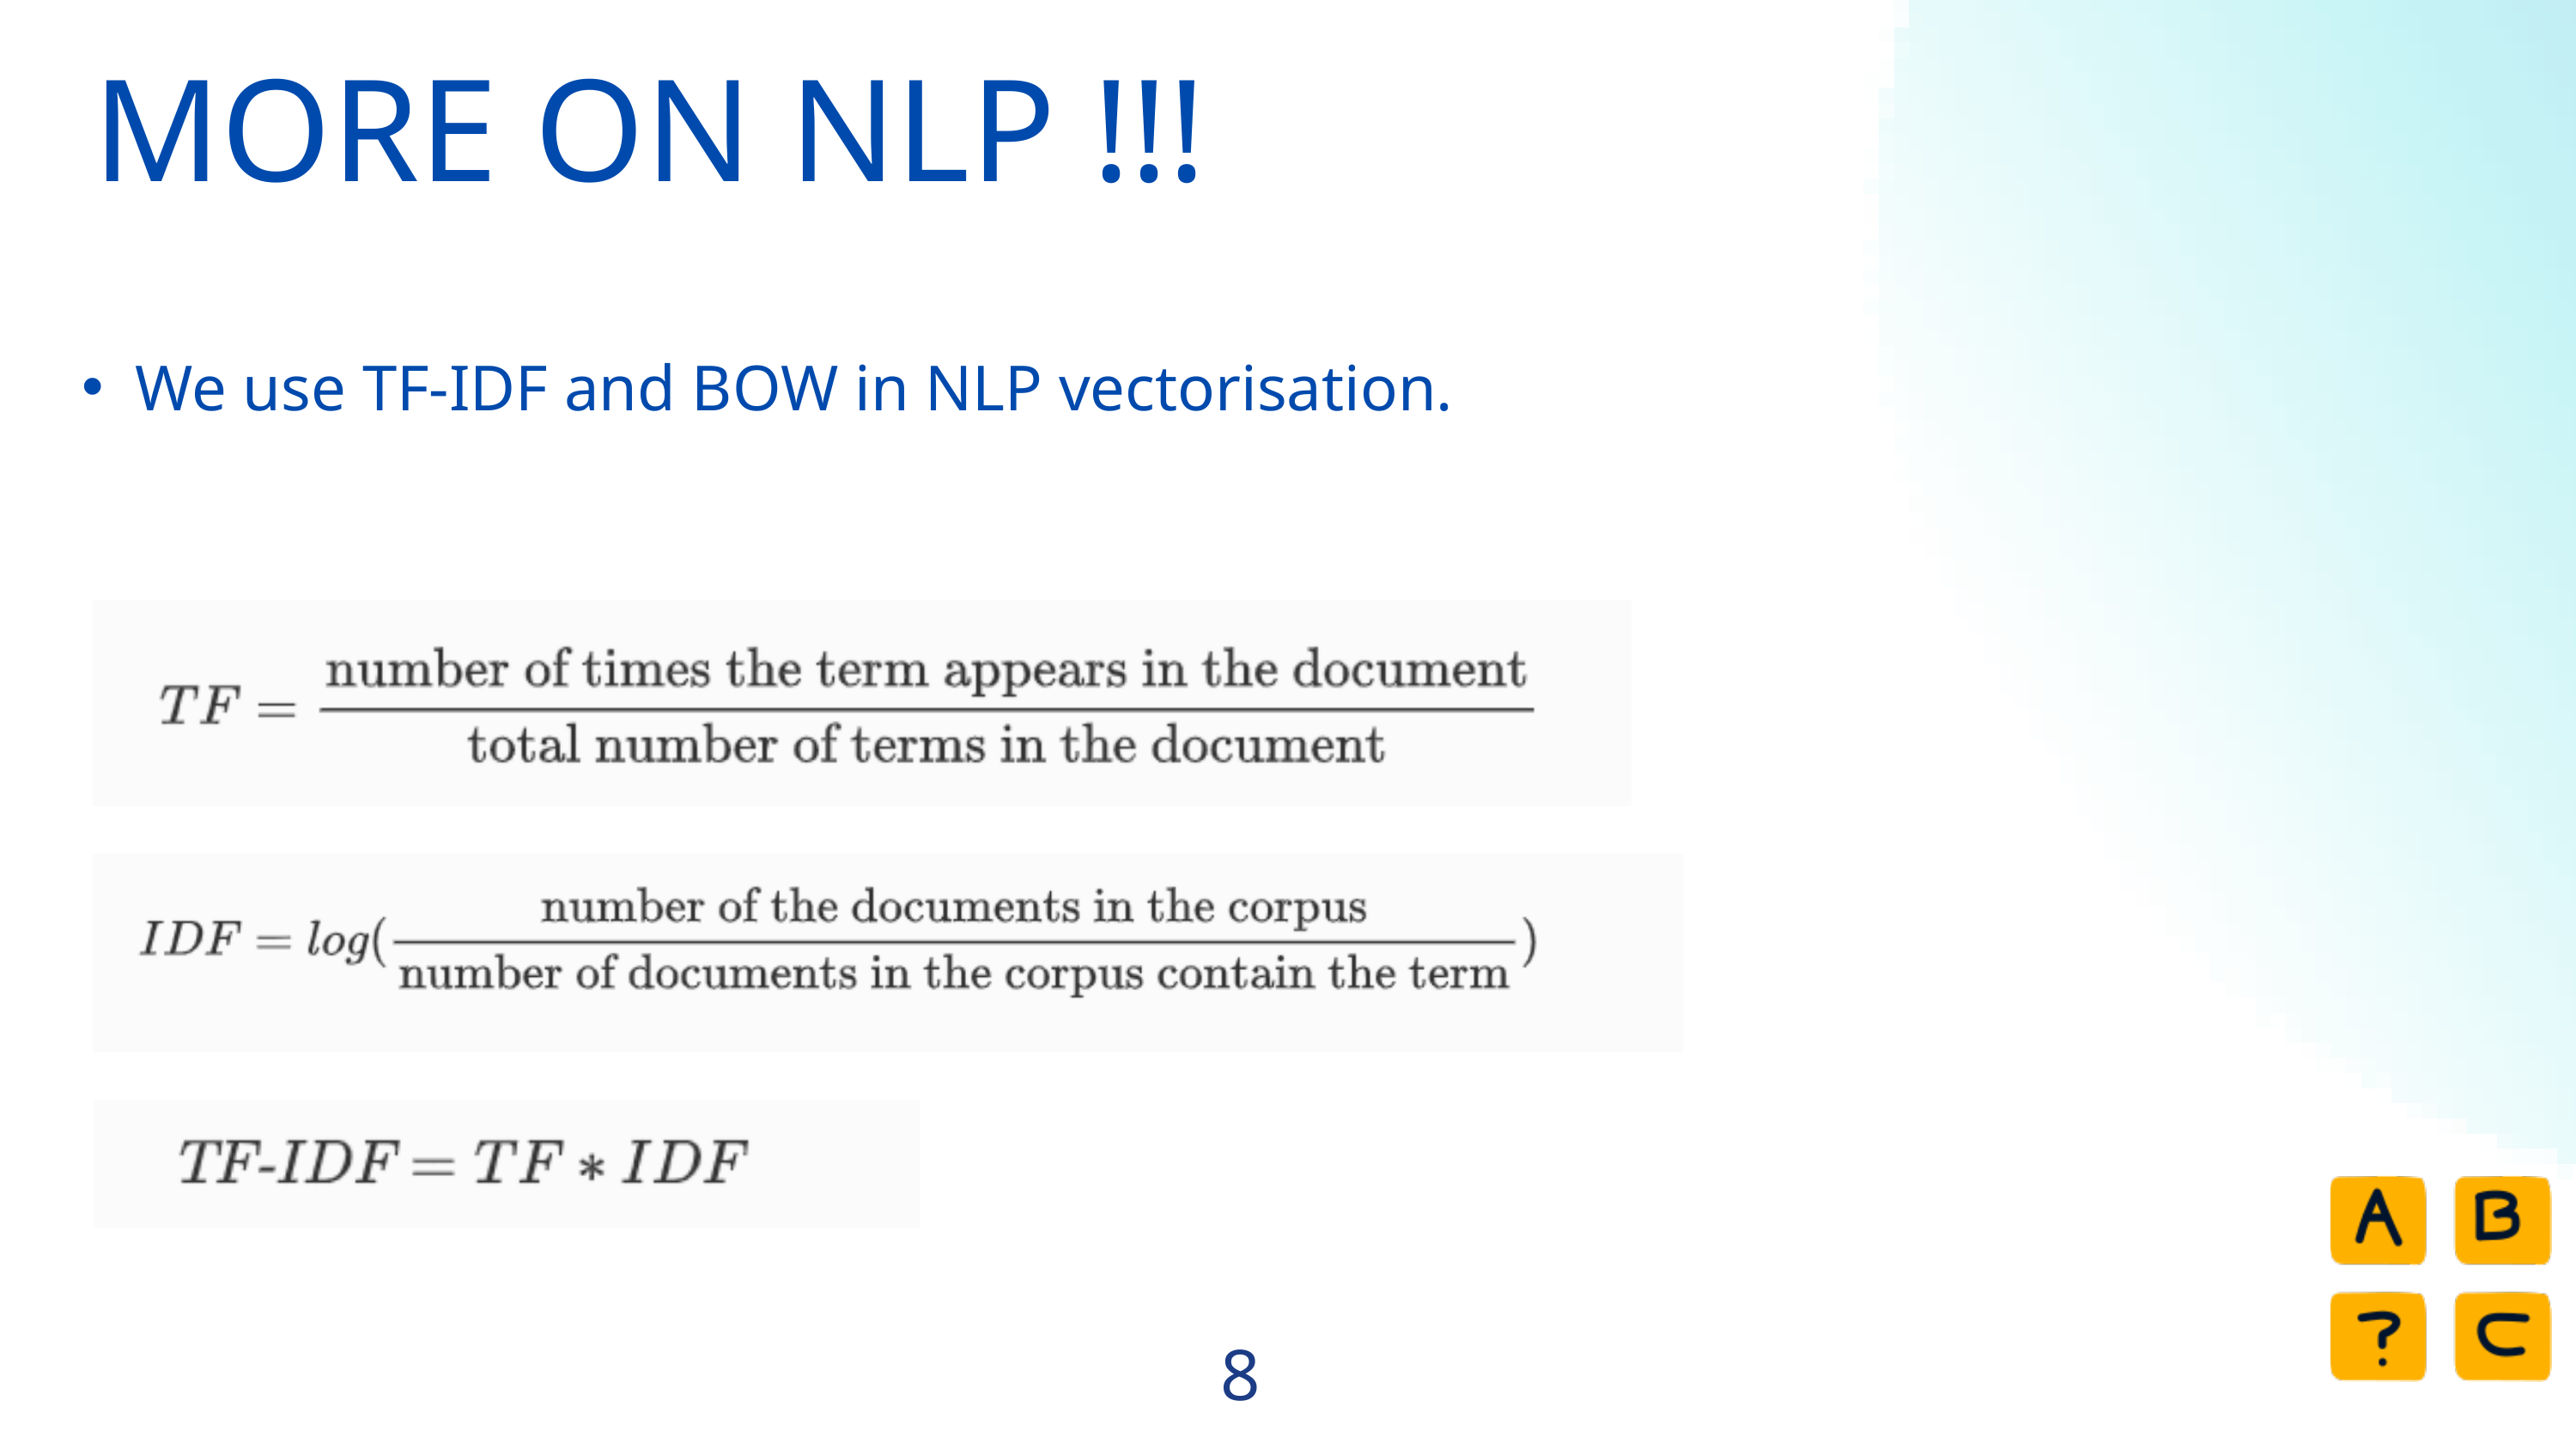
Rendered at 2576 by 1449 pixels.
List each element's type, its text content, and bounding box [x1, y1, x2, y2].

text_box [93, 600, 1683, 1228]
text_box 8 [1219, 1316, 1262, 1415]
text_box We use TF-IDF and BOW in NLP vectorisation. [28, 336, 1457, 424]
text_box MORE ON NLP !!! [93, 68, 1713, 210]
picture [1878, 0, 2576, 1382]
